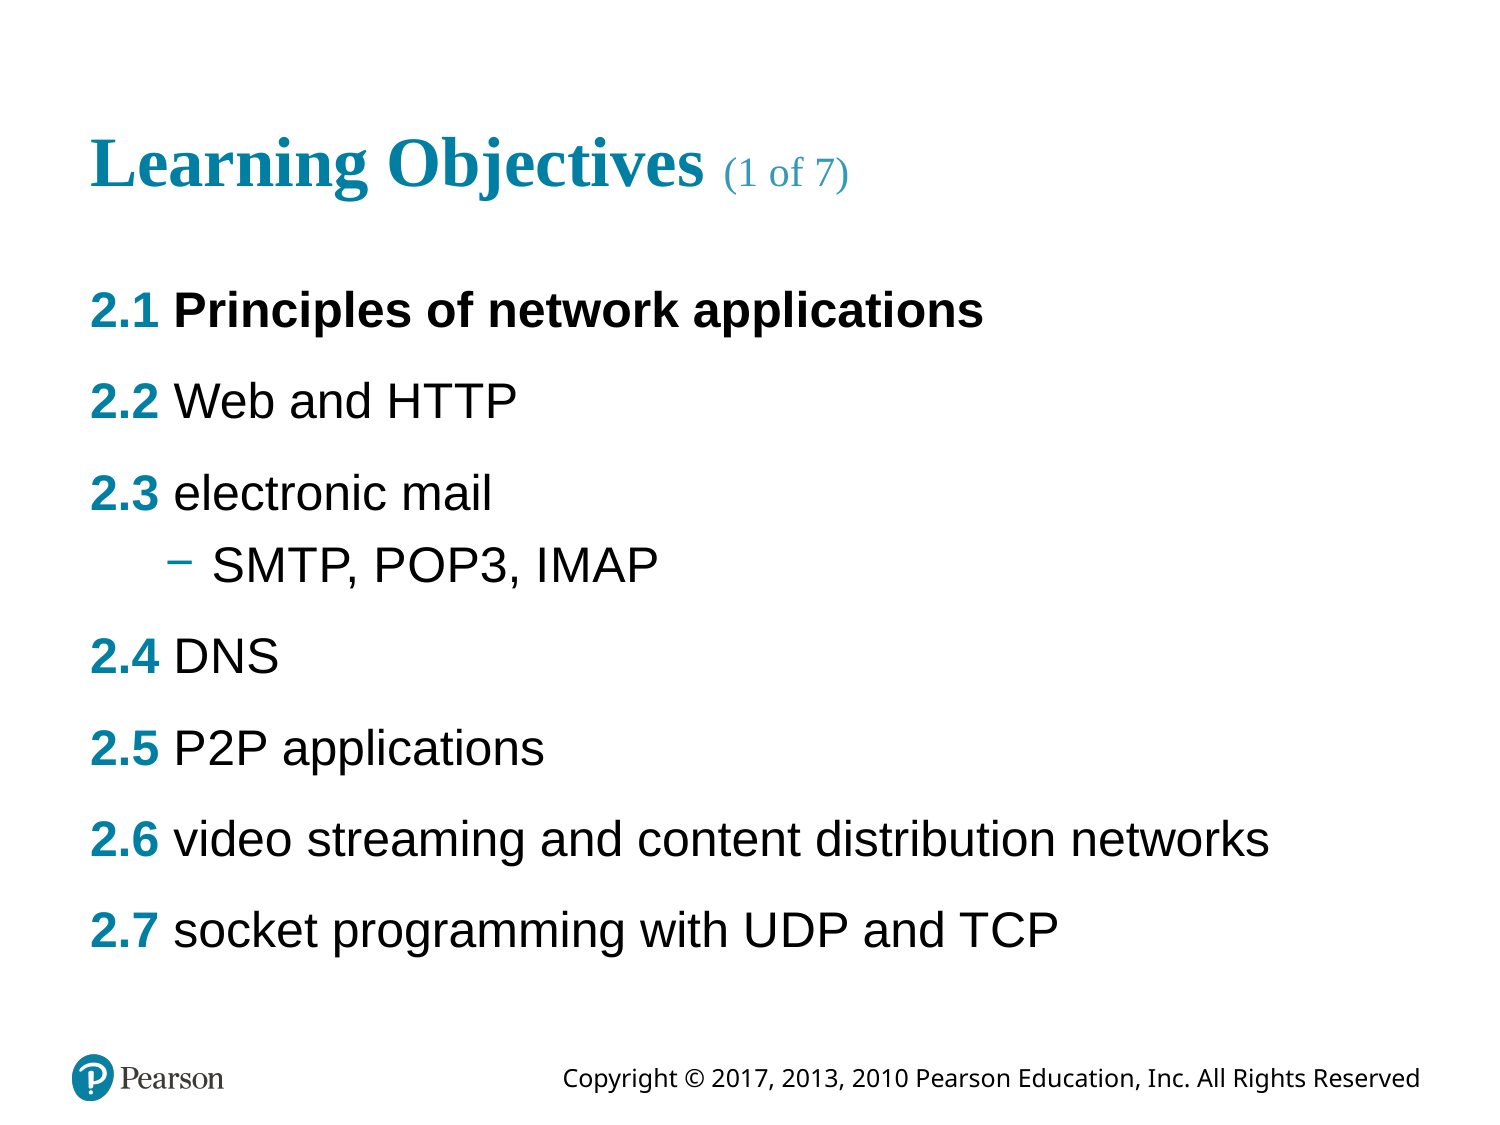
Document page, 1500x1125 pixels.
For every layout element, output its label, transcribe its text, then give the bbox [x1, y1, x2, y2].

picture [72, 1087, 83, 1101]
title Learning Objectives (1 of 7) [75, 35, 1425, 216]
picture [80, 1063, 106, 1088]
picture [98, 1054, 224, 1101]
picture [72, 1054, 88, 1070]
list 2.1 Principles of network applications 2.2 Web and H T T P 2.3 electronic mail S M T P, P O P3, I M A P 2.4 D N S 2.5 P 2 P applications 2.6 video streaming and content distribution networks 2.7 socket programming with U D P and T C P [75, 262, 1425, 1005]
